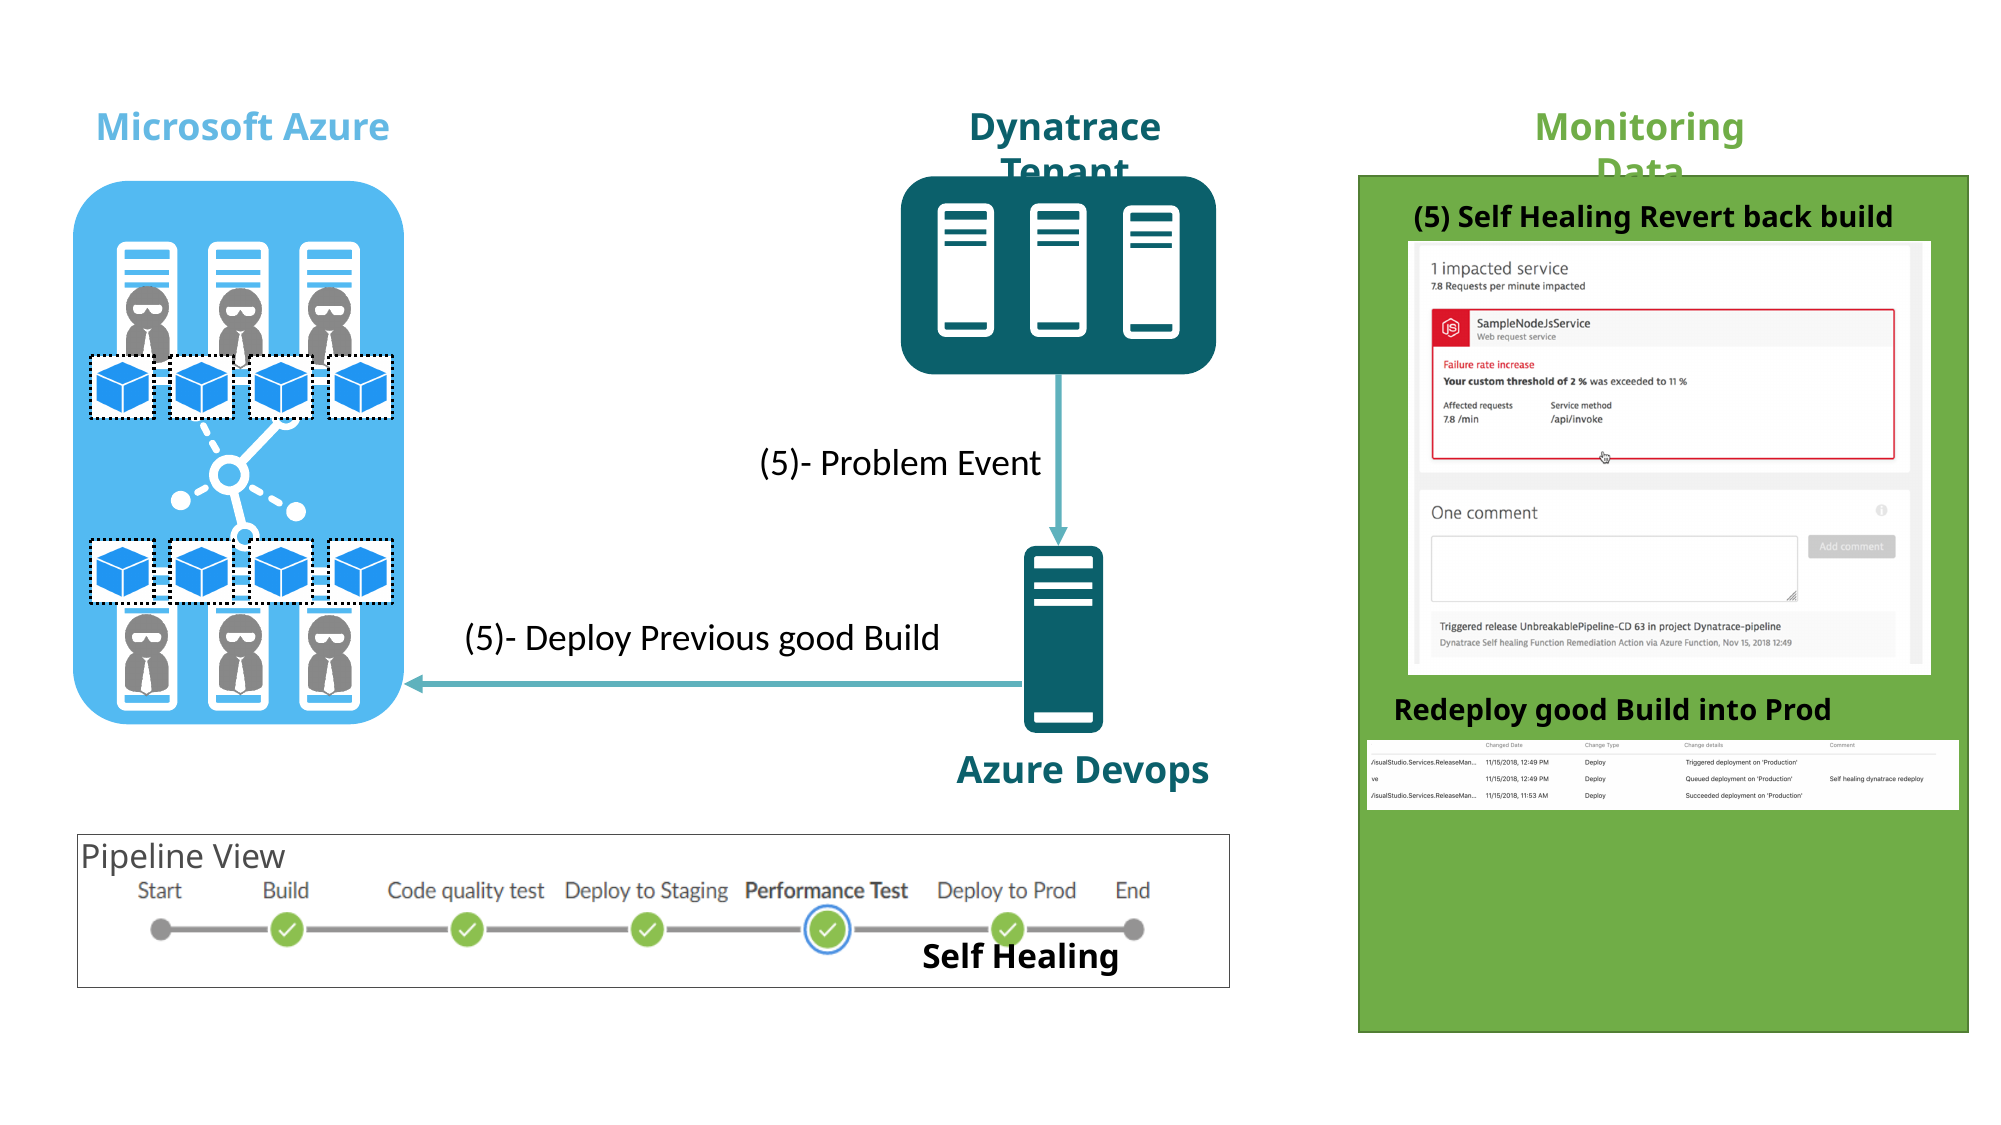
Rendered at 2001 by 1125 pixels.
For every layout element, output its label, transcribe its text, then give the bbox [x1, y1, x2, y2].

text_box Redeploy good Build into Prod [1378, 683, 1923, 734]
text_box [153, 376, 171, 385]
picture [97, 604, 379, 705]
picture [1367, 740, 1959, 810]
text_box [937, 203, 1180, 339]
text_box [232, 378, 250, 385]
text_box [73, 180, 404, 725]
text_box (5) Self Healing Revert back build [1349, 191, 1959, 241]
text_box (5)- Deploy Previous good Build [449, 605, 956, 666]
picture [92, 277, 391, 418]
picture [330, 541, 391, 602]
picture [171, 541, 232, 602]
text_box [170, 400, 306, 552]
picture [1408, 241, 1931, 675]
text_box Azure Devops [937, 738, 1230, 799]
text_box Dynatrace Tenant [900, 95, 1230, 200]
text_box Microsoft Azure [44, 95, 452, 156]
text_box (5)- Problem Event [744, 430, 1057, 491]
picture [92, 541, 153, 602]
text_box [116, 567, 360, 606]
text_box Monitoring Data [1475, 95, 1805, 200]
text_box [1358, 175, 1969, 1033]
picture [76, 834, 1230, 988]
text_box [900, 200, 1217, 375]
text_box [312, 378, 330, 385]
text_box [1024, 545, 1104, 733]
picture [250, 541, 312, 602]
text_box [116, 704, 360, 711]
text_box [116, 241, 360, 279]
